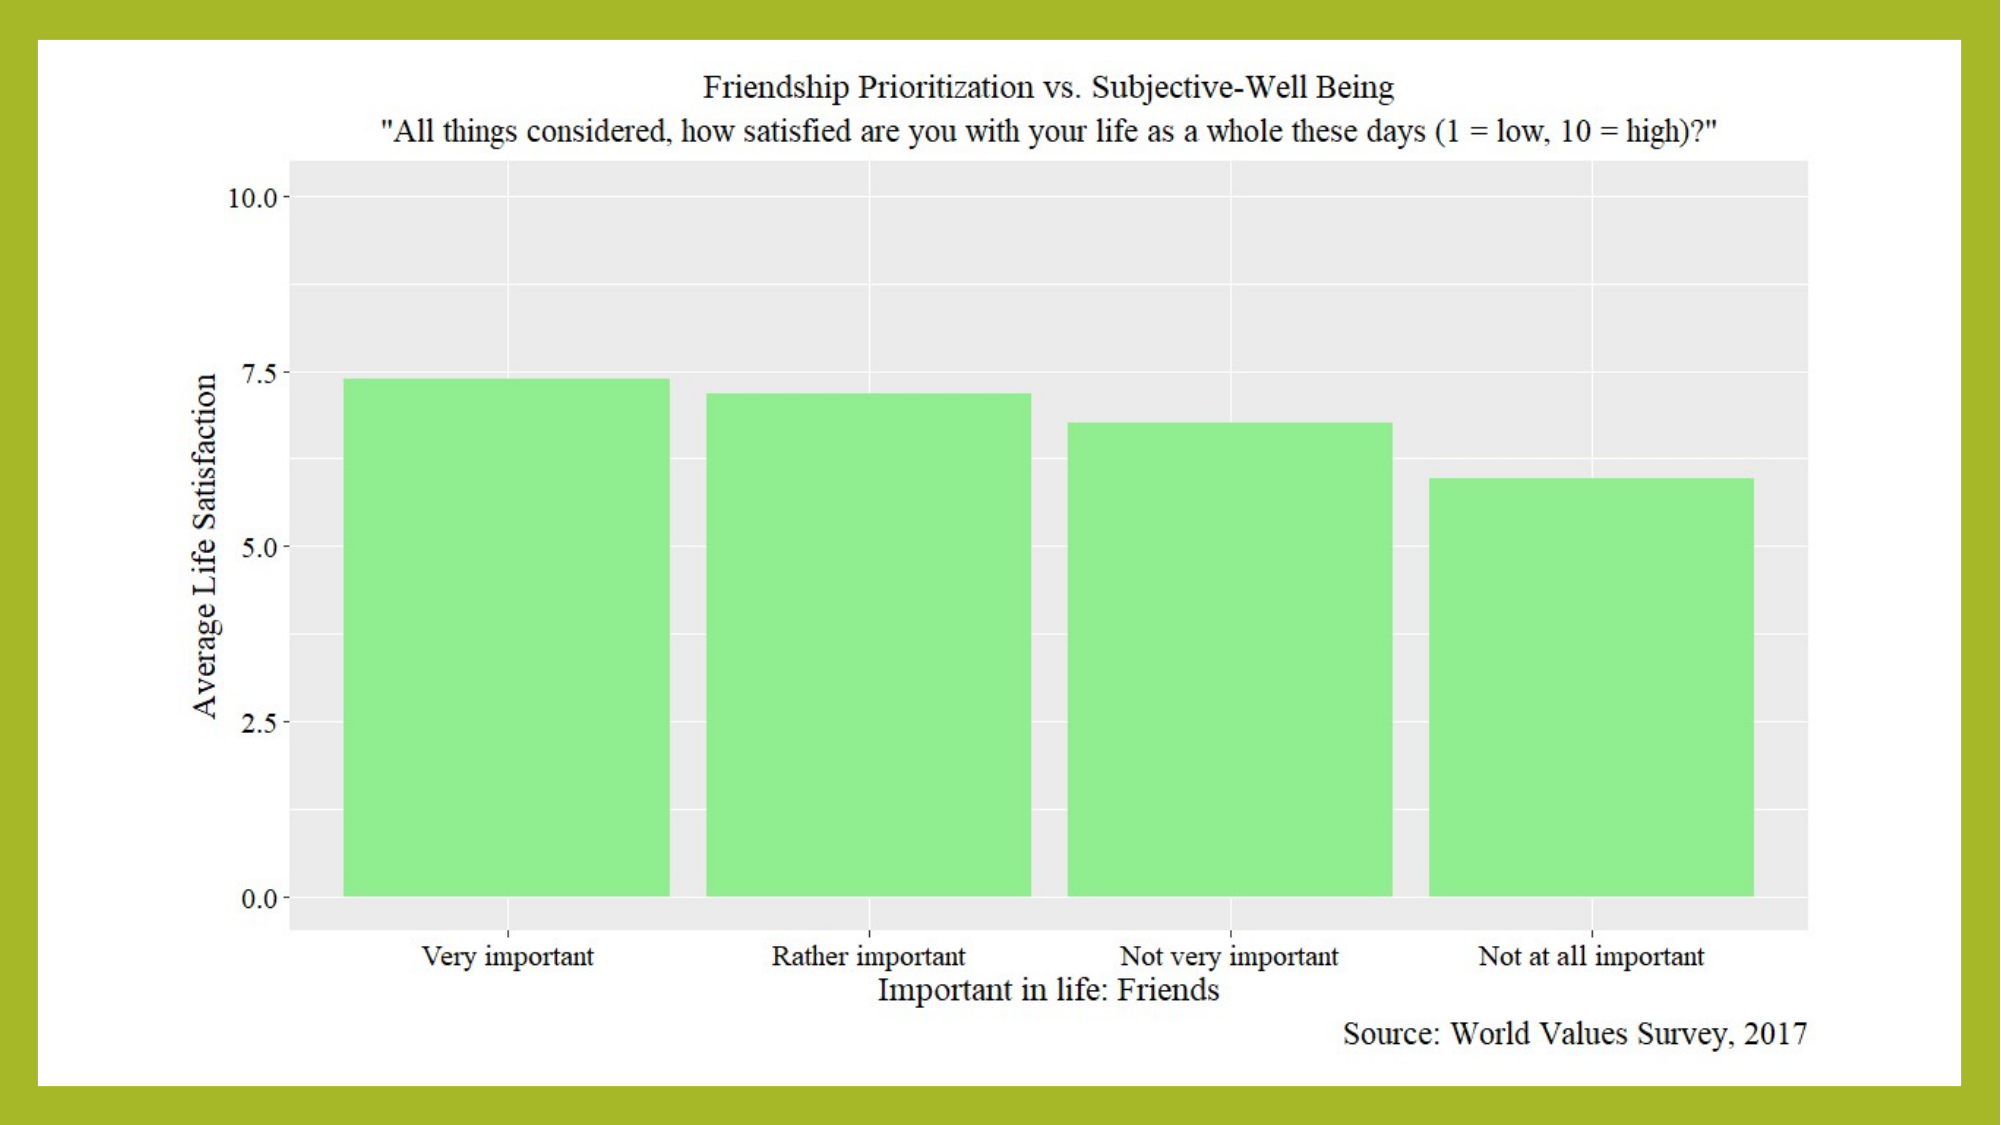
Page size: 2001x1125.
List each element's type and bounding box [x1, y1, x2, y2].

picture [177, 59, 1823, 1066]
